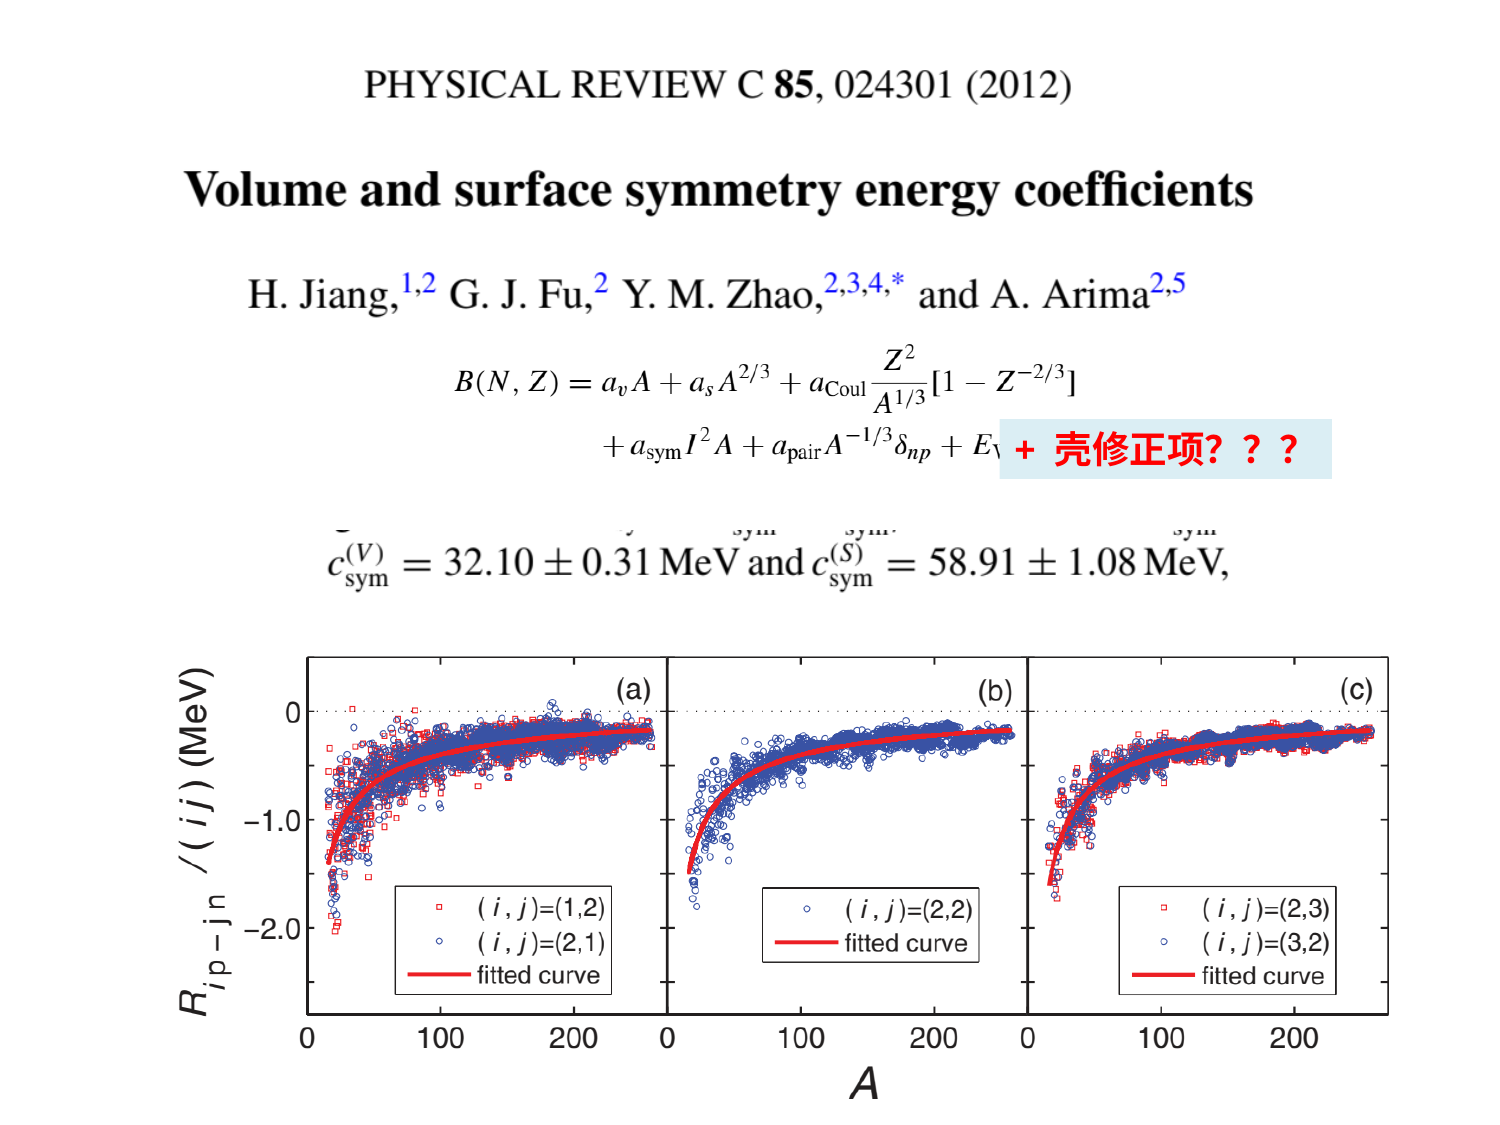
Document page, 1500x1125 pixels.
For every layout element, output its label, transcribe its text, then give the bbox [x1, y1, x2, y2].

picture [2, 0, 1500, 485]
text_box + 壳修正项？？？ [1093, 419, 1332, 479]
picture [116, 614, 1442, 1125]
picture [324, 530, 1234, 595]
